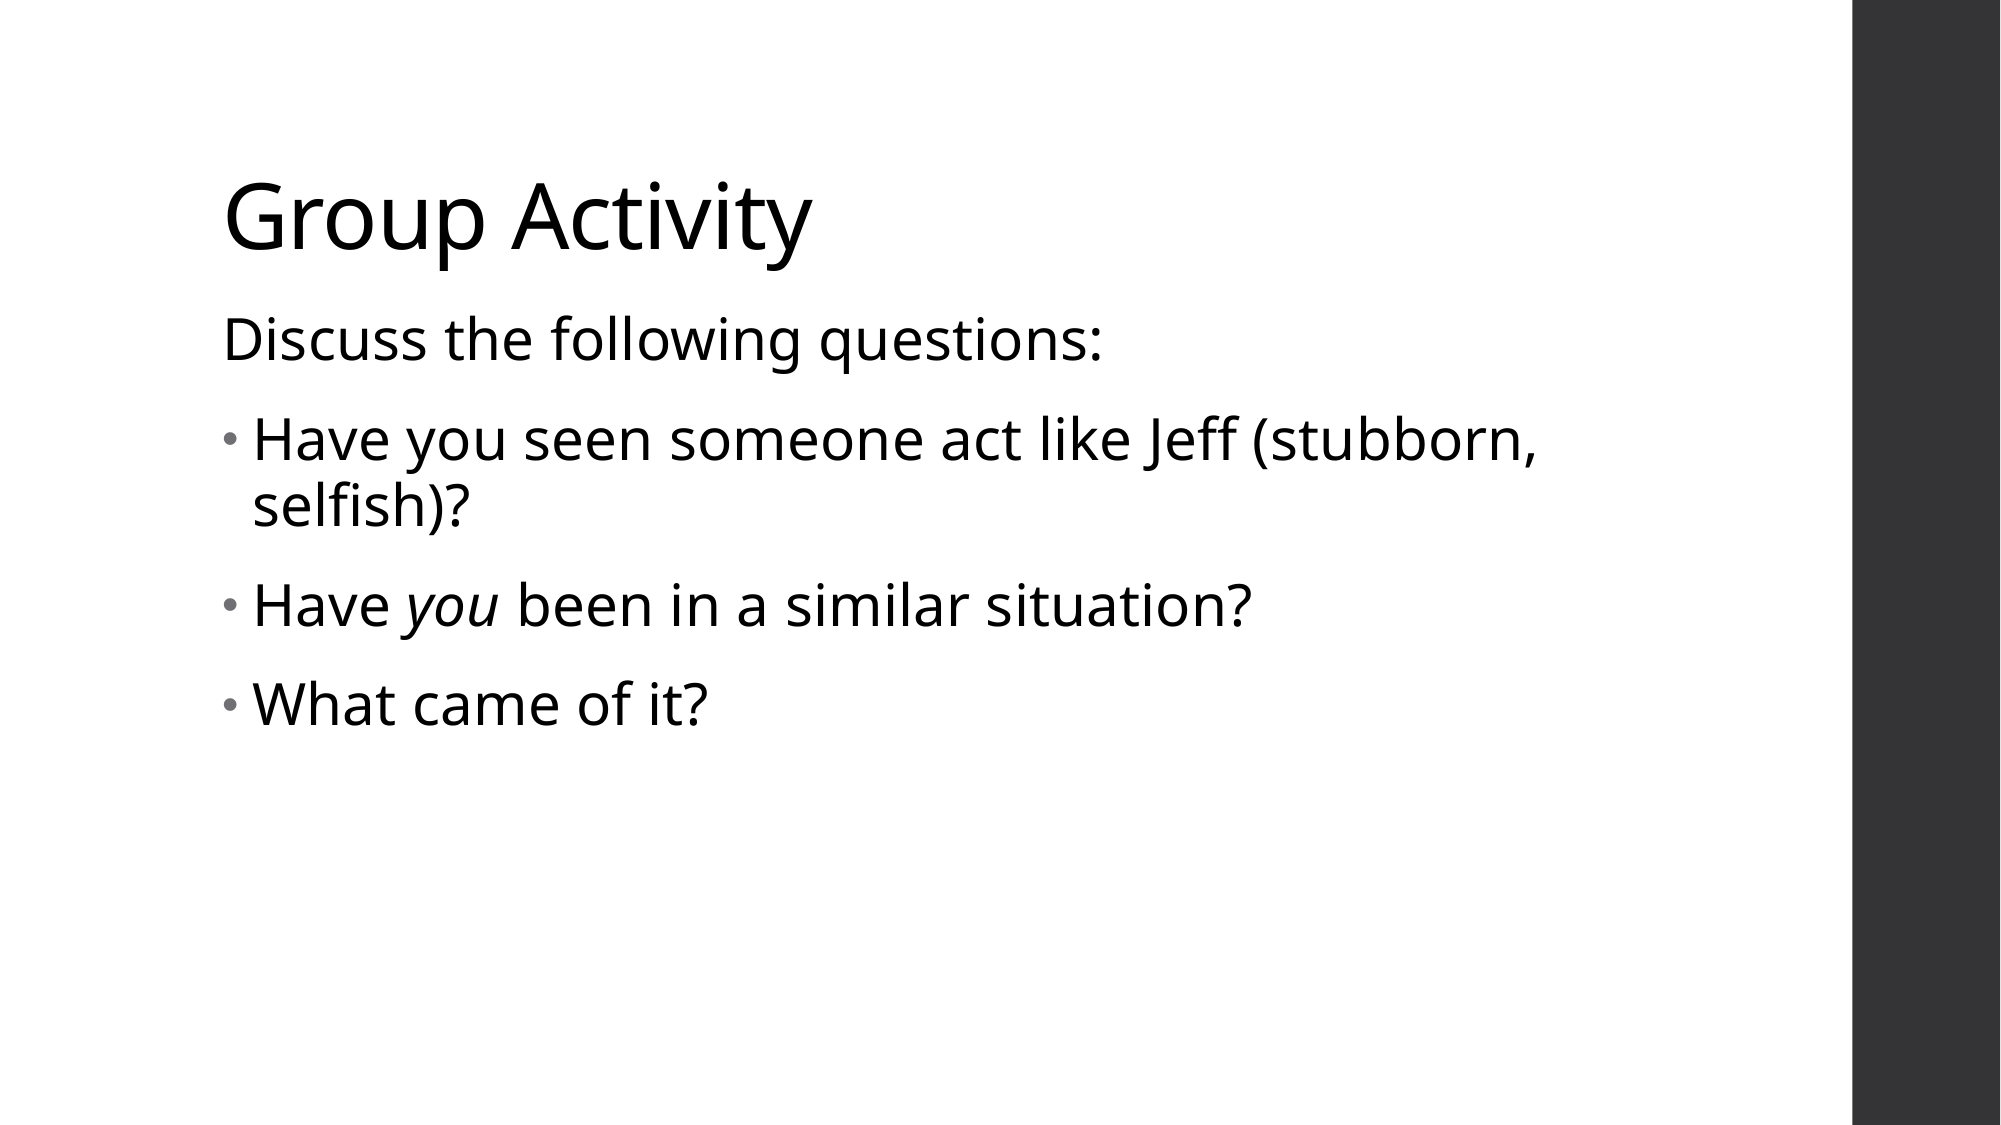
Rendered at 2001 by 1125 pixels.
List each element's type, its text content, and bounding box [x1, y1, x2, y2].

title Group Activity [206, 60, 1797, 278]
list Discuss the following questions: Have you seen someone act like Jeff (stubborn, selfish)? Have you been in a similar situation? What came of it? [206, 299, 1635, 1014]
